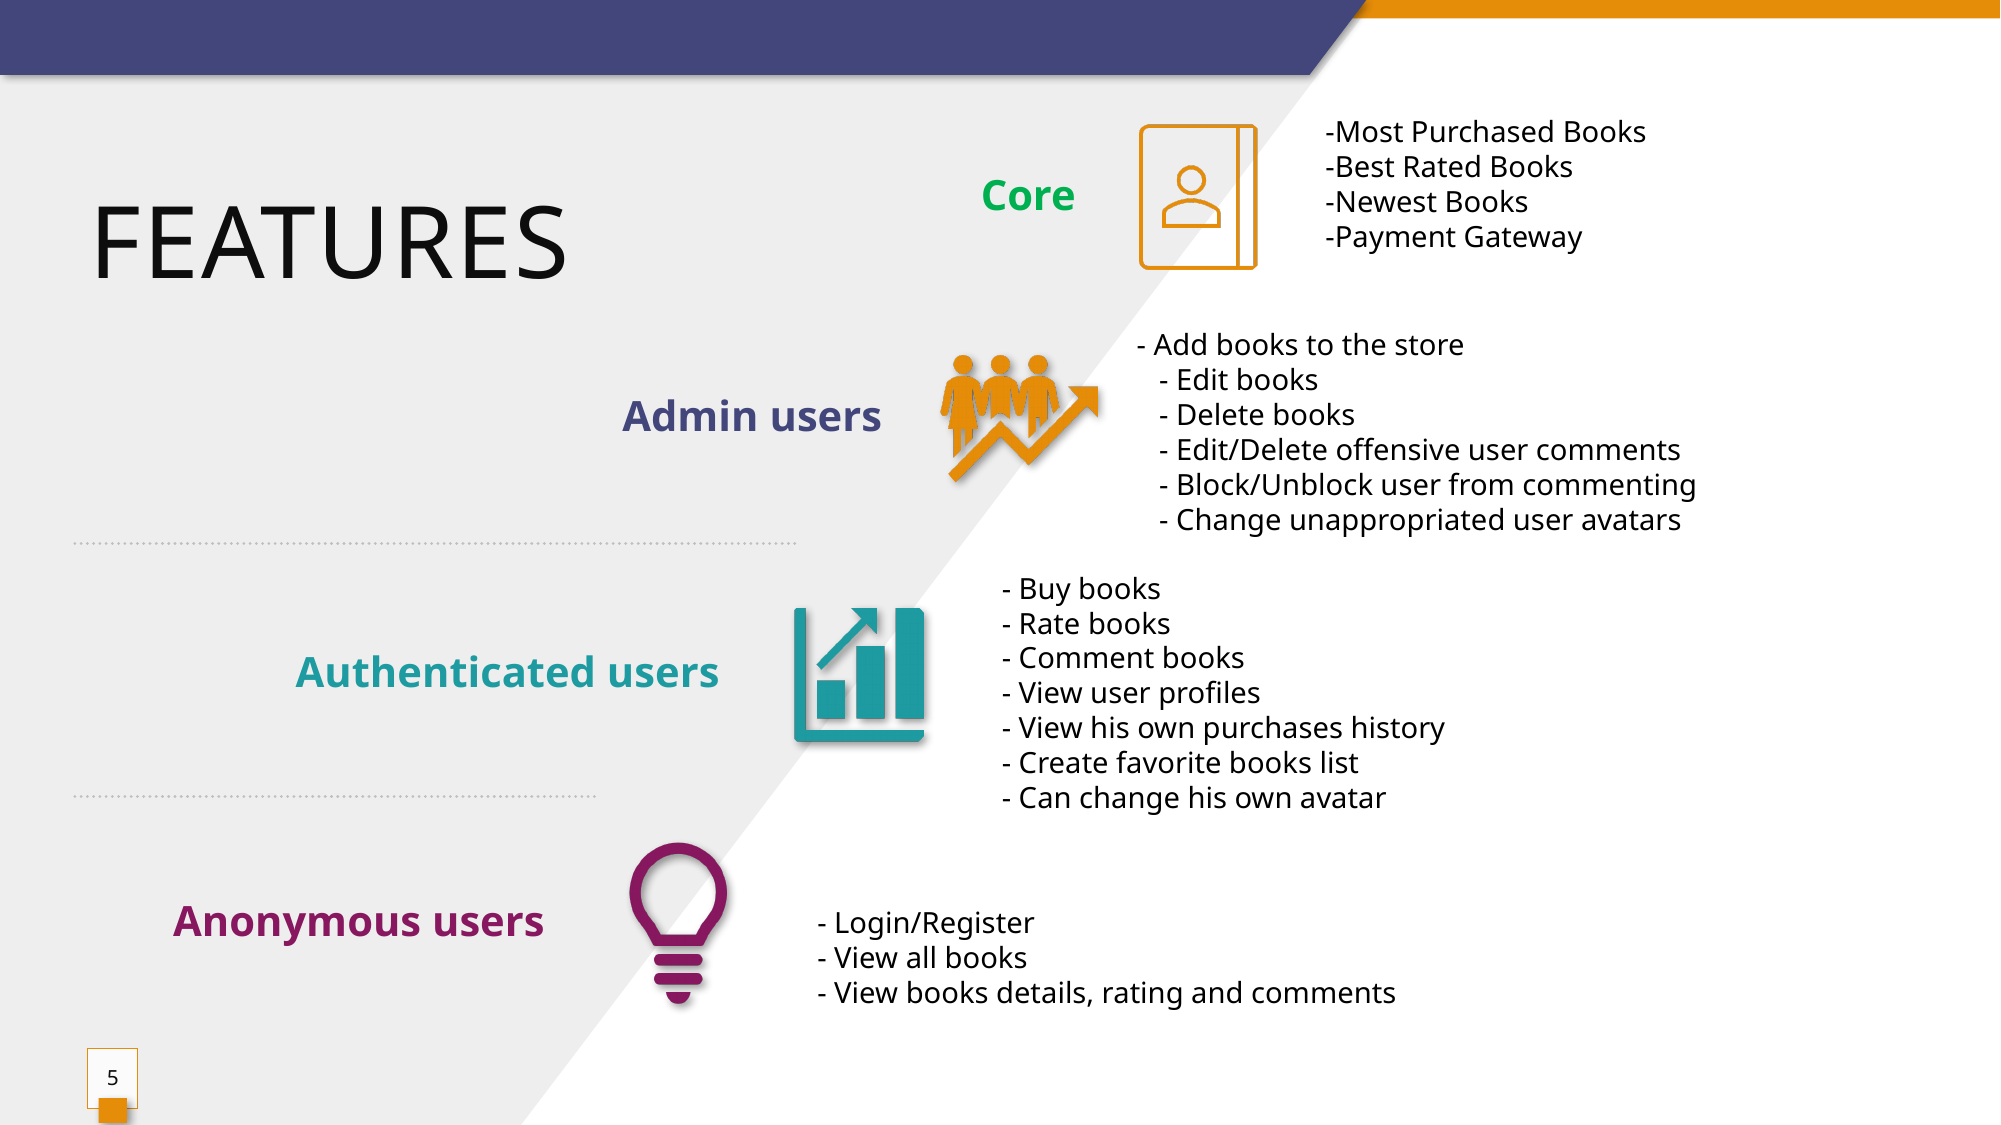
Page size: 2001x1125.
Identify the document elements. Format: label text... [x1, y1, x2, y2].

text_box - Buy books - Rate books - Comment books - View user profiles - View his own purchases history - Create favorite books list - Can change his own avatar [956, 567, 2000, 818]
picture [588, 831, 769, 1015]
picture [1108, 105, 1289, 289]
slide_number 5 [87, 1048, 138, 1109]
picture [767, 582, 948, 766]
text_box [98, 1098, 127, 1123]
picture [928, 325, 1109, 509]
list Authenticated users [74, 639, 735, 710]
text_box - Add books to the store - Edit books - Delete books - Edit/Delete offensive user comments - Block/Unblock user from commenting - Change unappropriated user avatars [1114, 306, 2000, 557]
text_box -Most Purchased Books -Best Rated Books -Newest Books -Payment Gateway [1310, 58, 2000, 309]
text_box Core [280, 162, 1091, 232]
title FEATURES [74, 171, 1310, 330]
list Admin users [87, 382, 898, 453]
list Anonymous users [74, 888, 560, 958]
list - Login/Register - View all books - View books details, rating and comments [772, 831, 1882, 1082]
